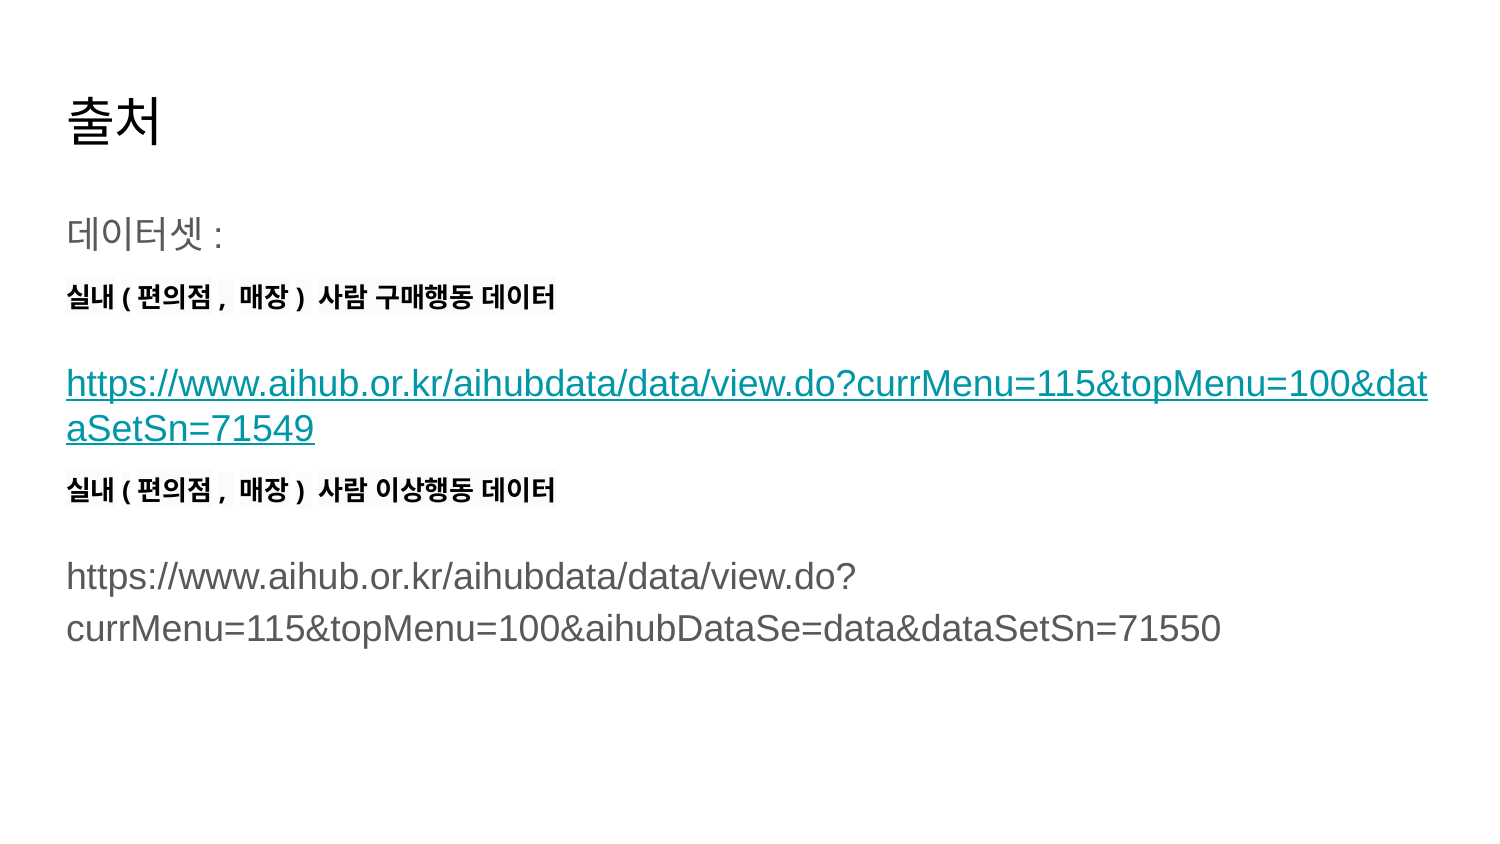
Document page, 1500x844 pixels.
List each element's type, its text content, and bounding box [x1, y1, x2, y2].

title 출처 [51, 72, 1449, 167]
list 데이터셋: 실내(편의점, 매장) 사람 구매행동 데이터 https://www.aihub.or.kr/aihubdata/data/view.do?currMenu=115&topMenu=100&dataSetSn=71549 실내(편의점, 매장) 사람 이상행동 데이터 https://www.aihub.or.kr/aihubdata/data/view.do?currMenu=115&topMenu=100&aihubDataSe=data&dataSetSn=71550 [51, 189, 1449, 750]
